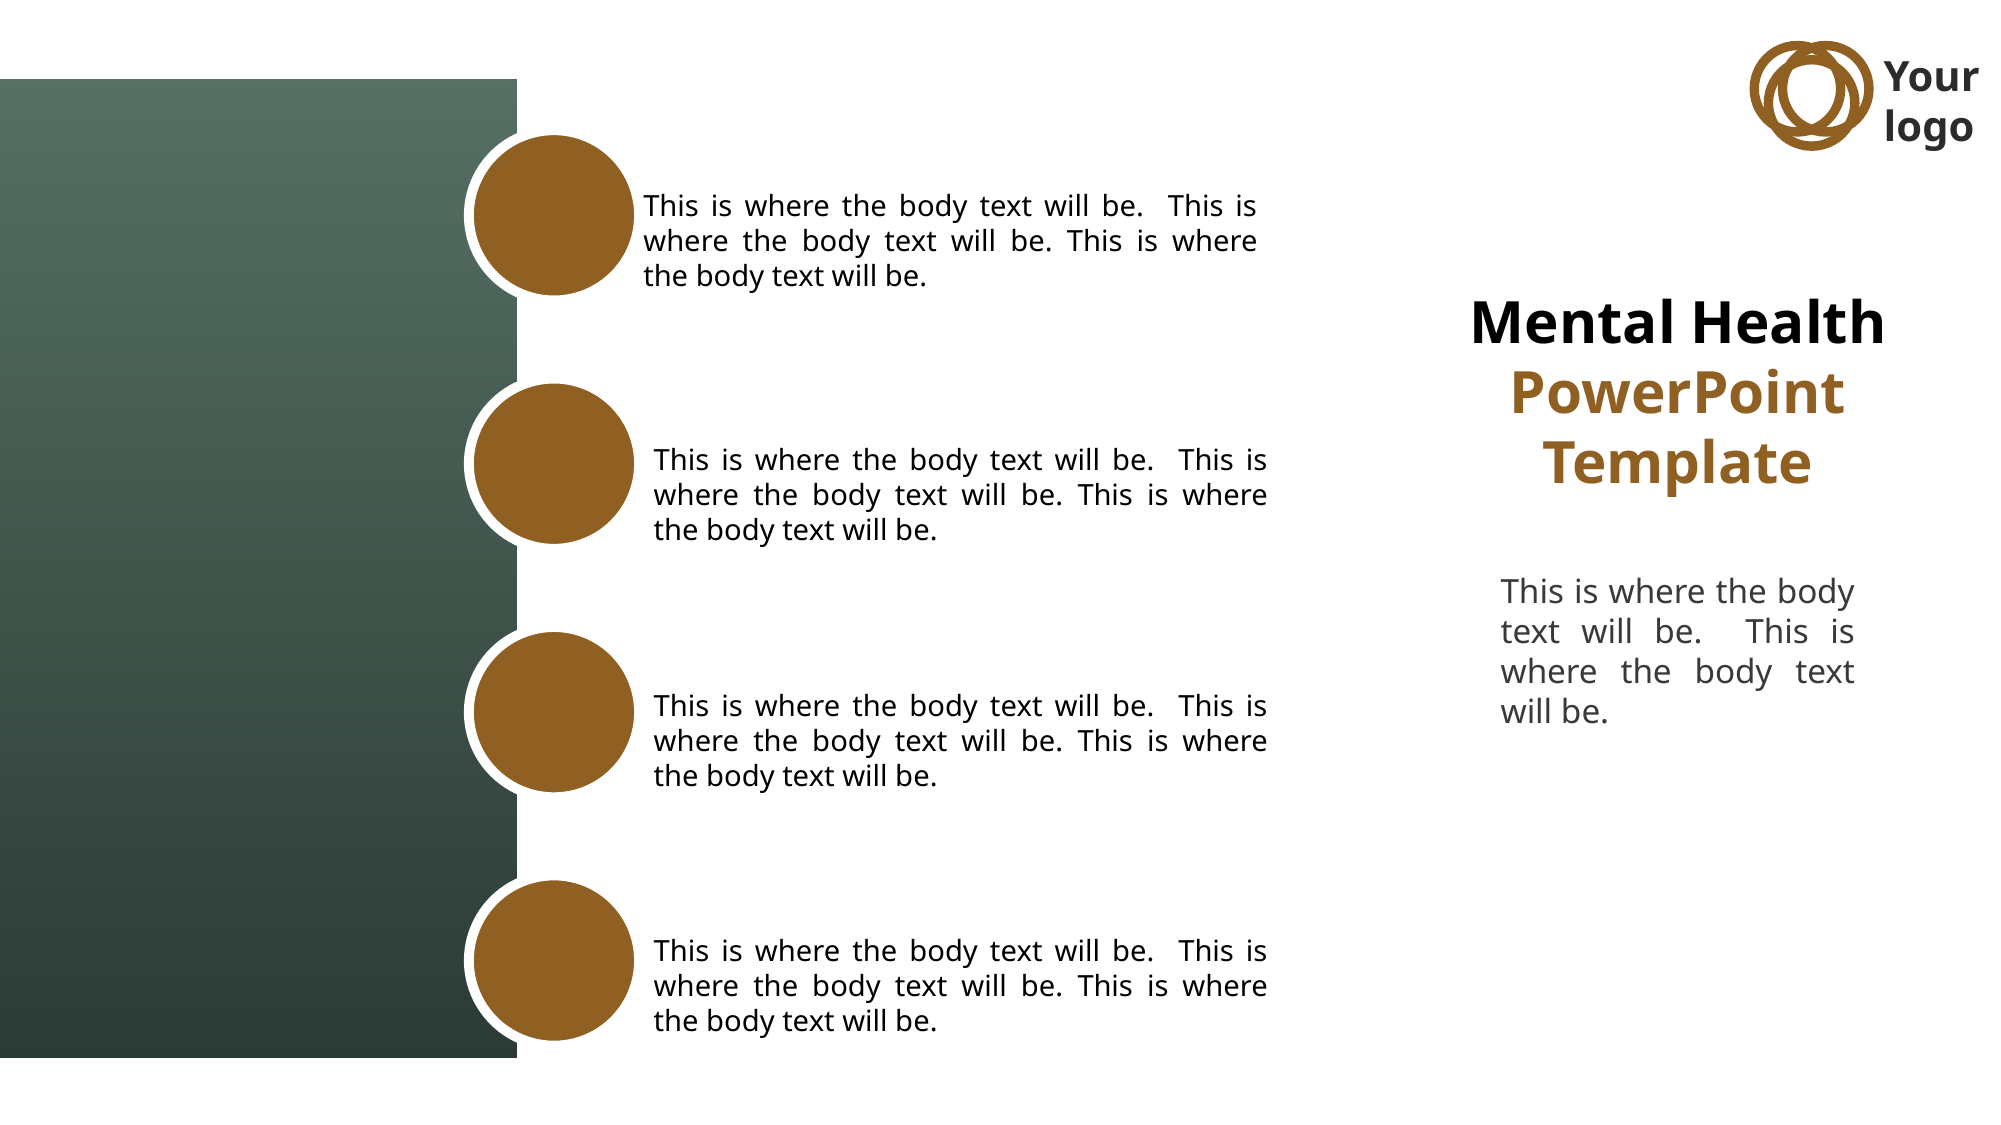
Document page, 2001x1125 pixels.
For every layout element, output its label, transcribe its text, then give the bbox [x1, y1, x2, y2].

text_box This is where the body text will be. This is where the body text will be. This is where the body text will be. [628, 179, 1273, 300]
text_box Mental Health PowerPoint Template [1356, 278, 2000, 503]
text_box [467, 129, 633, 302]
text_box This is where the body text will be. This is where the body text will be. This is where the body text will be. [639, 679, 1283, 800]
text_box This is where the body text will be. This is where the body text will be. This is where the body text will be. [639, 433, 1283, 554]
text_box [467, 874, 639, 1047]
text_box This is where the body text will be. This is where the body text will be. [1485, 523, 1871, 738]
text_box This is where the body text will be. This is where the body text will be. This is where the body text will be. [639, 925, 1283, 1045]
text_box [467, 625, 639, 799]
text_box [1754, 41, 2000, 147]
text_box [467, 377, 639, 550]
text_box [0, 78, 518, 1058]
